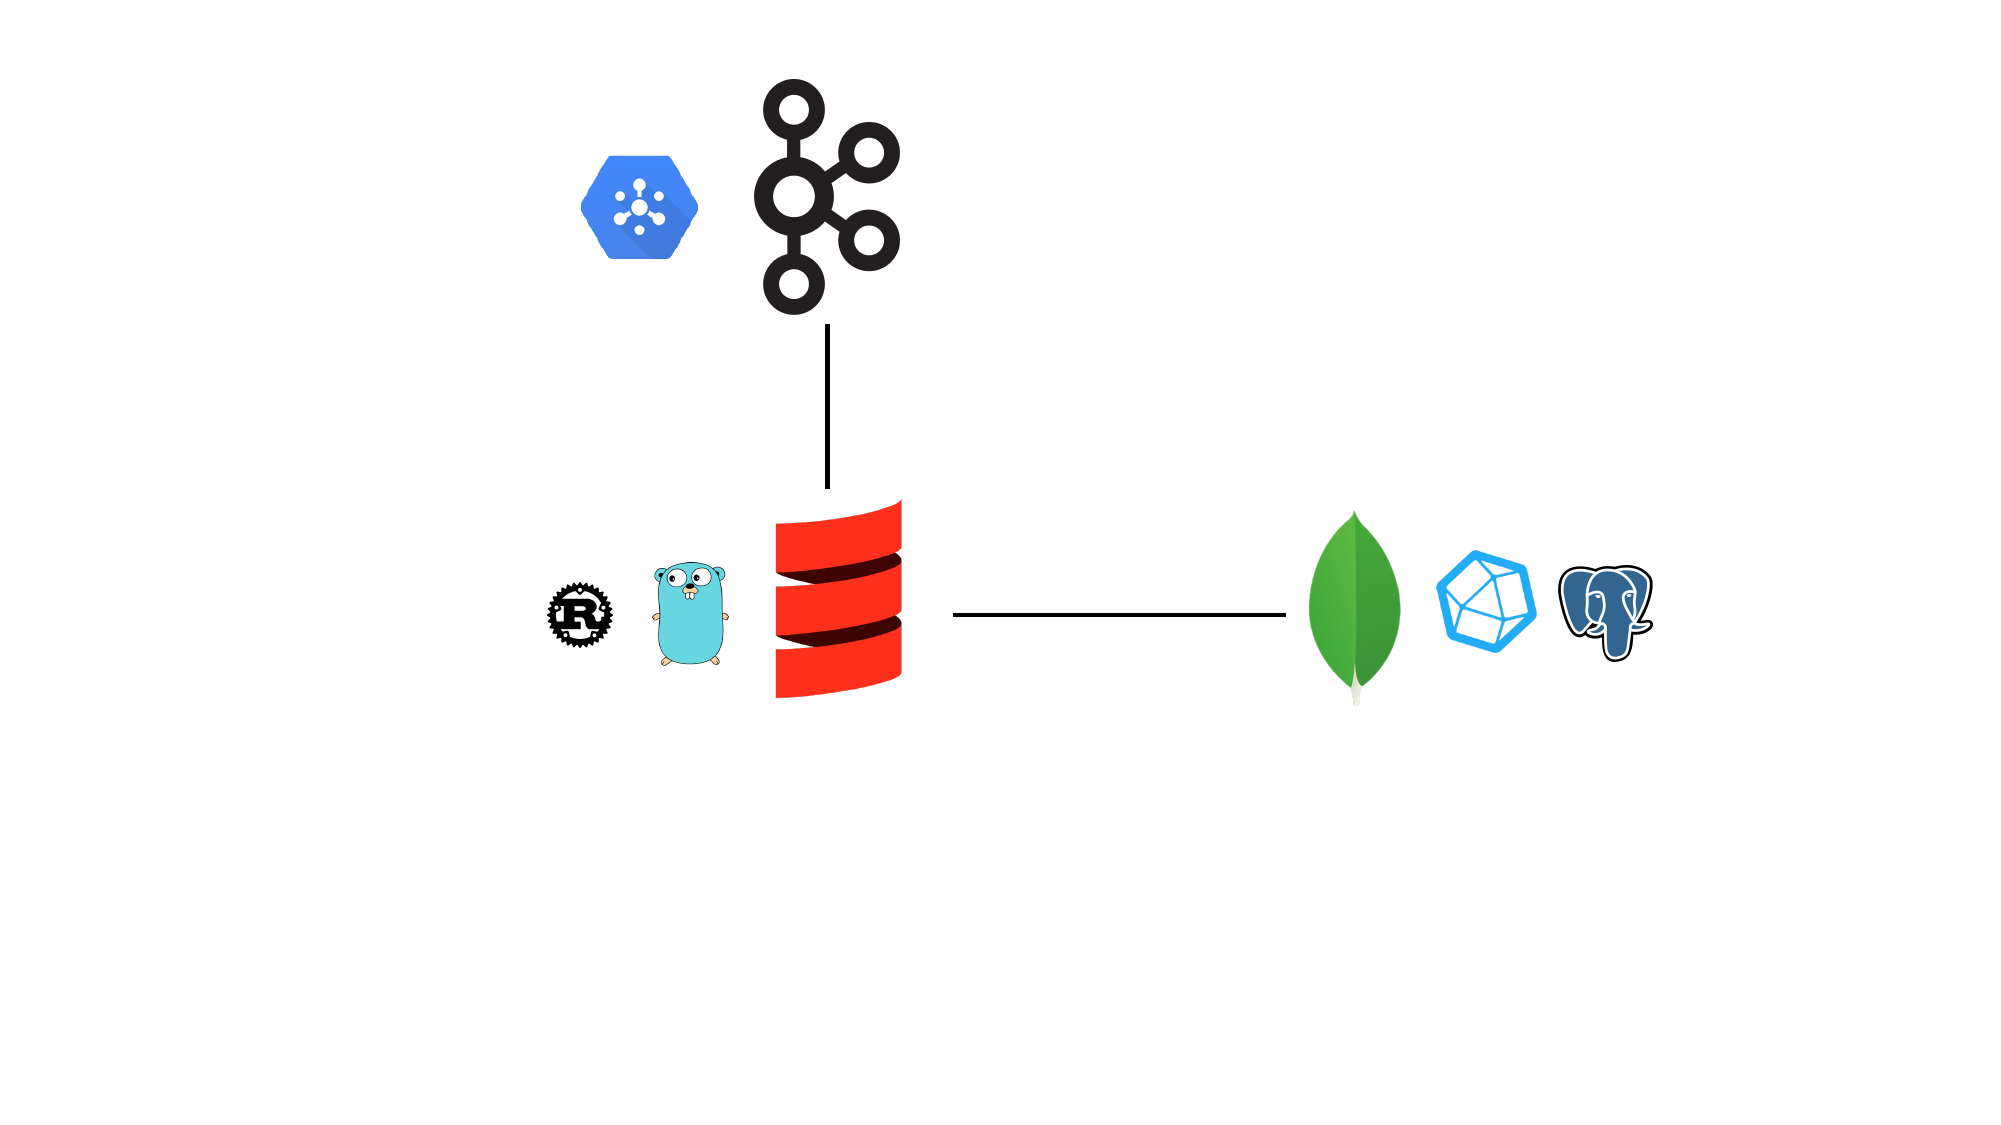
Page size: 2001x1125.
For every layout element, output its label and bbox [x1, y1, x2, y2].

picture [652, 562, 729, 666]
picture [739, 498, 939, 698]
picture [547, 582, 613, 648]
picture [495, 63, 900, 351]
picture [1188, 509, 1537, 718]
picture [1558, 565, 1653, 662]
